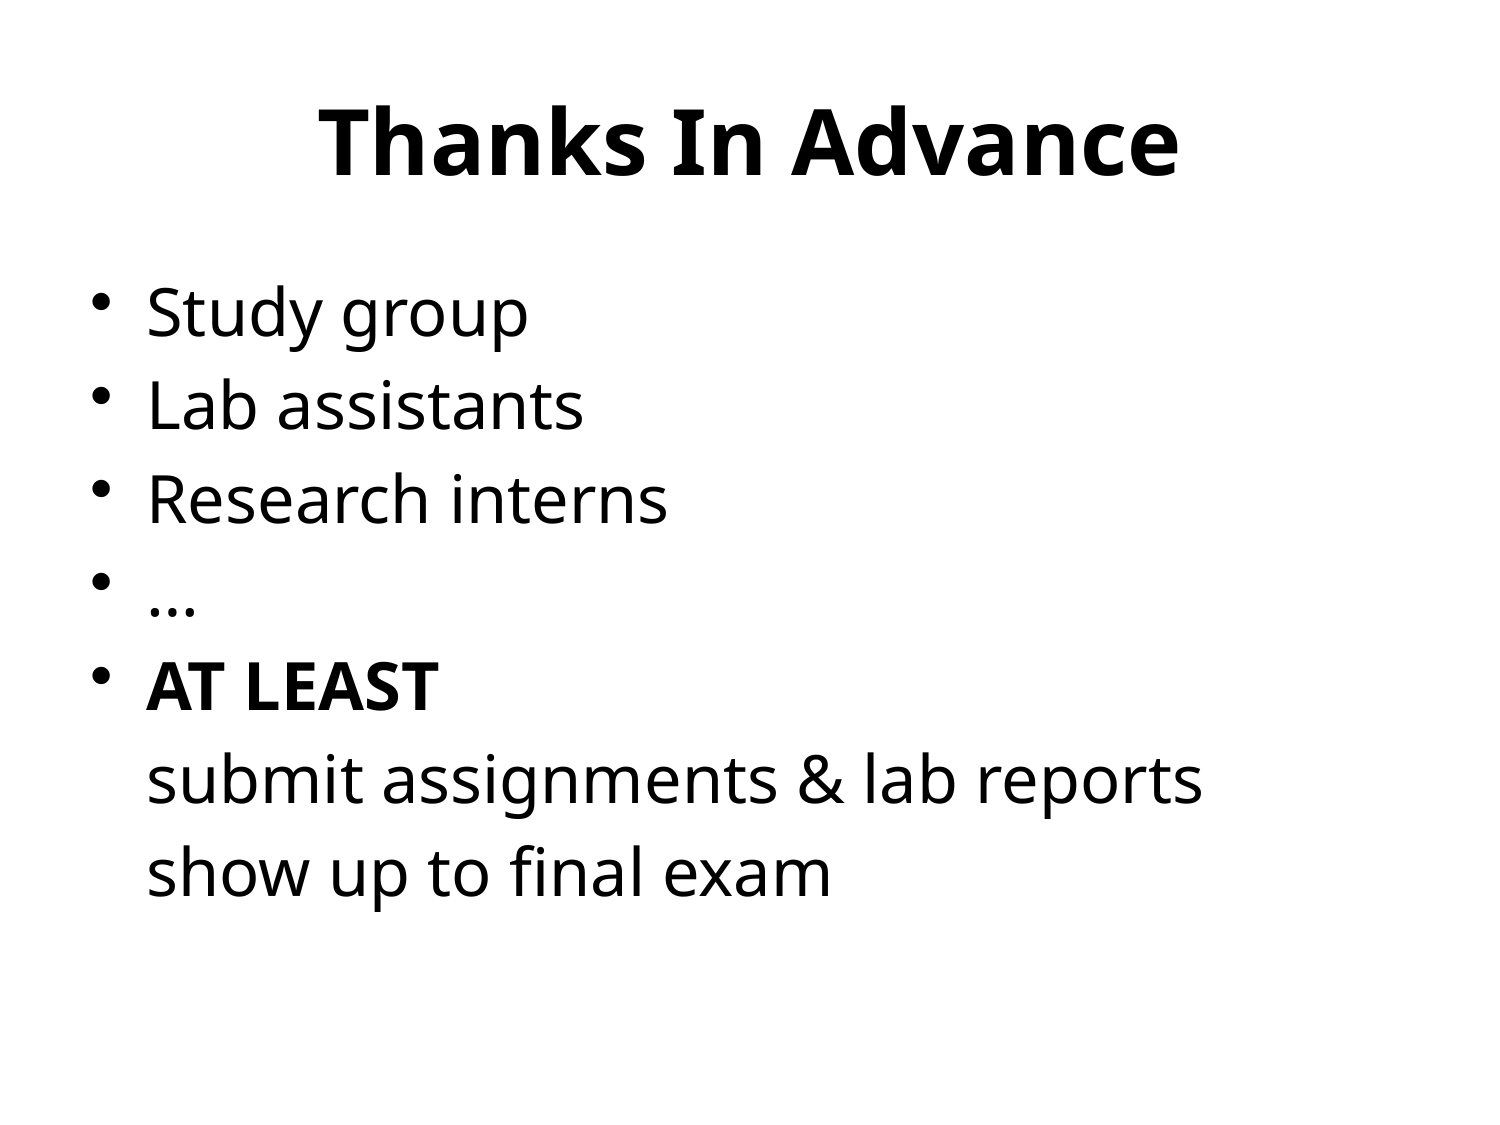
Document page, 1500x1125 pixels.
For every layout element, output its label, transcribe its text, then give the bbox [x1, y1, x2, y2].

title Thanks In Advance [75, 45, 1425, 233]
list Study group Lab assistants Research interns … AT LEAST submit assignments & lab reports show up to final exam [75, 262, 1425, 1005]
